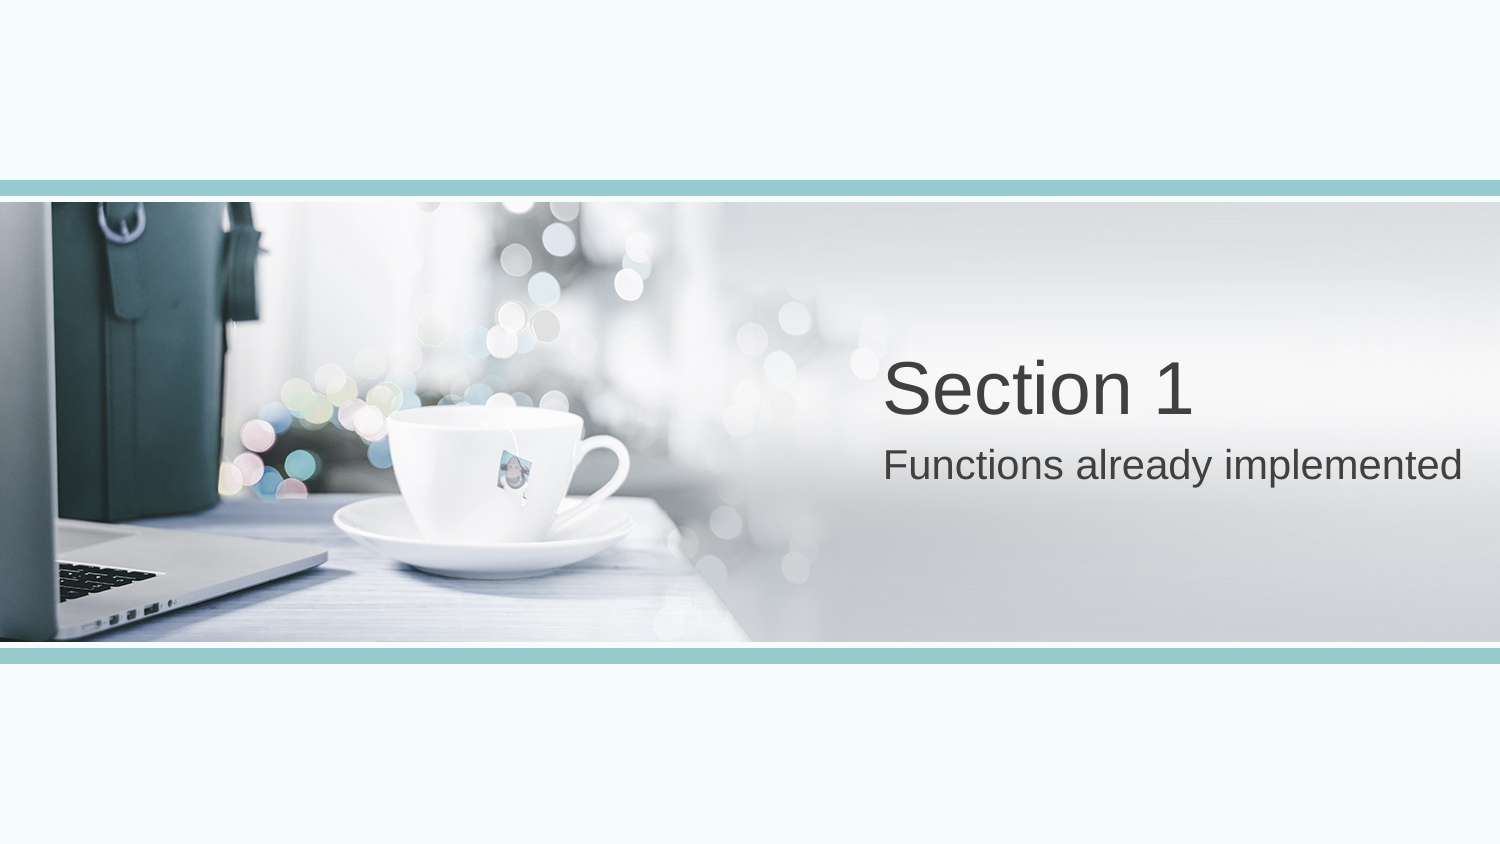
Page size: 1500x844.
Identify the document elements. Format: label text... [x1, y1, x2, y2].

picture [0, 0, 1500, 844]
list Section 1 Functions already implemented [868, 374, 1500, 453]
